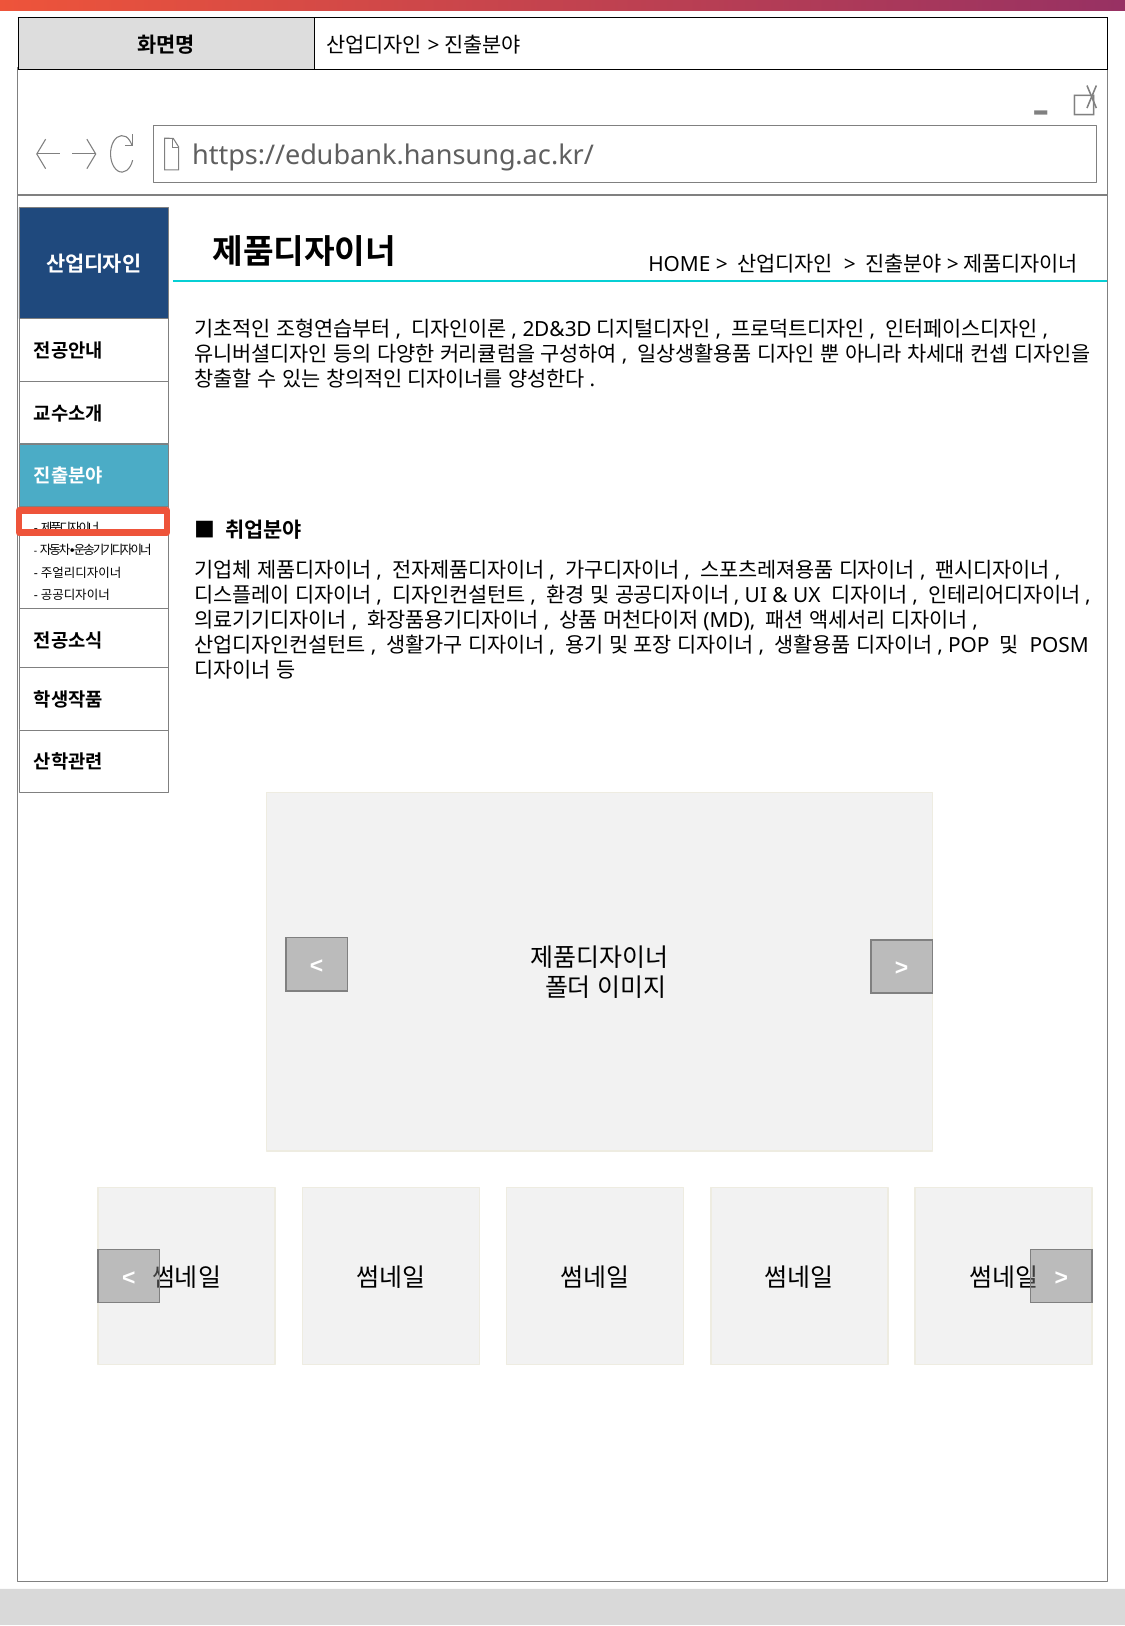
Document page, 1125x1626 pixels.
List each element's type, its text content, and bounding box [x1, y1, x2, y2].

text_box 전공안내 [19, 319, 168, 381]
text_box 전공소식 [19, 608, 168, 667]
text_box [18, 509, 168, 533]
text_box 제품디자이너 폴더 이미지 [266, 792, 933, 1151]
text_box > [1030, 1249, 1093, 1303]
text_box - [1012, 33, 1071, 146]
text_box 썸네일 [710, 1187, 888, 1365]
text_box -제품디자이너 -자동차∙운송기기디자이너 -주얼리디자이너 -공공디자이너 [19, 533, 168, 608]
table_header 화면명 [19, 18, 314, 69]
text_box HOME > 산업디자인 > 진출분야>제품디자이너 [431, 243, 1093, 276]
text_box 썸네일 [506, 1187, 684, 1365]
text_box 썸네일 [302, 1187, 480, 1365]
text_box 산학관련 [19, 729, 168, 793]
table_header 산업디자인>진출분야 [315, 18, 1107, 69]
text_box ■ 취업분야 [179, 509, 354, 550]
text_box 썸네일 [98, 1187, 276, 1365]
text_box 기초적인 조형연습부터, 디자인이론, 2D&3D디지털디자인, 프로덕트디자인, 인터페이스디자인, 유니버셜디자인 등의 다양한 커리큘럼을 구성하여, 일상생활용품 디자인 뿐 아니라 차세대 컨셉 디자인을 창출할 수 있는 창의적인 디자이너를 양성한다. [180, 308, 1108, 399]
text_box > [870, 940, 933, 994]
text_box < [98, 1249, 160, 1303]
text_box 썸네일 [915, 1187, 1093, 1365]
text_box 진출분야 [19, 443, 168, 506]
text_box < [285, 937, 348, 991]
text_box 교수소개 [19, 381, 168, 443]
text_box 산업디자인 [18, 207, 168, 319]
text_box 기업체 제품디자이너, 전자제품디자이너, 가구디자이너, 스포츠레져용품 디자이너, 팬시디자이너, 디스플레이 디자이너, 디자인컨설턴트, 환경 및 공공디자이너, UI & UX 디자이너, 인테리어디자이너, 의료기기디자이너, 화장품용기디자이너, 상품 머천다이저(MD), 패션 액세서리 디자이너, 산업디자인컨설턴트, 생활가구 디자이너, 용기 및 포장 디자이너, 생활용품 디자이너, POP 및 POSM디자이너 등 [180, 549, 1108, 690]
text_box 학생작품 [19, 667, 168, 729]
text_box 제품디자이너 [198, 218, 556, 276]
